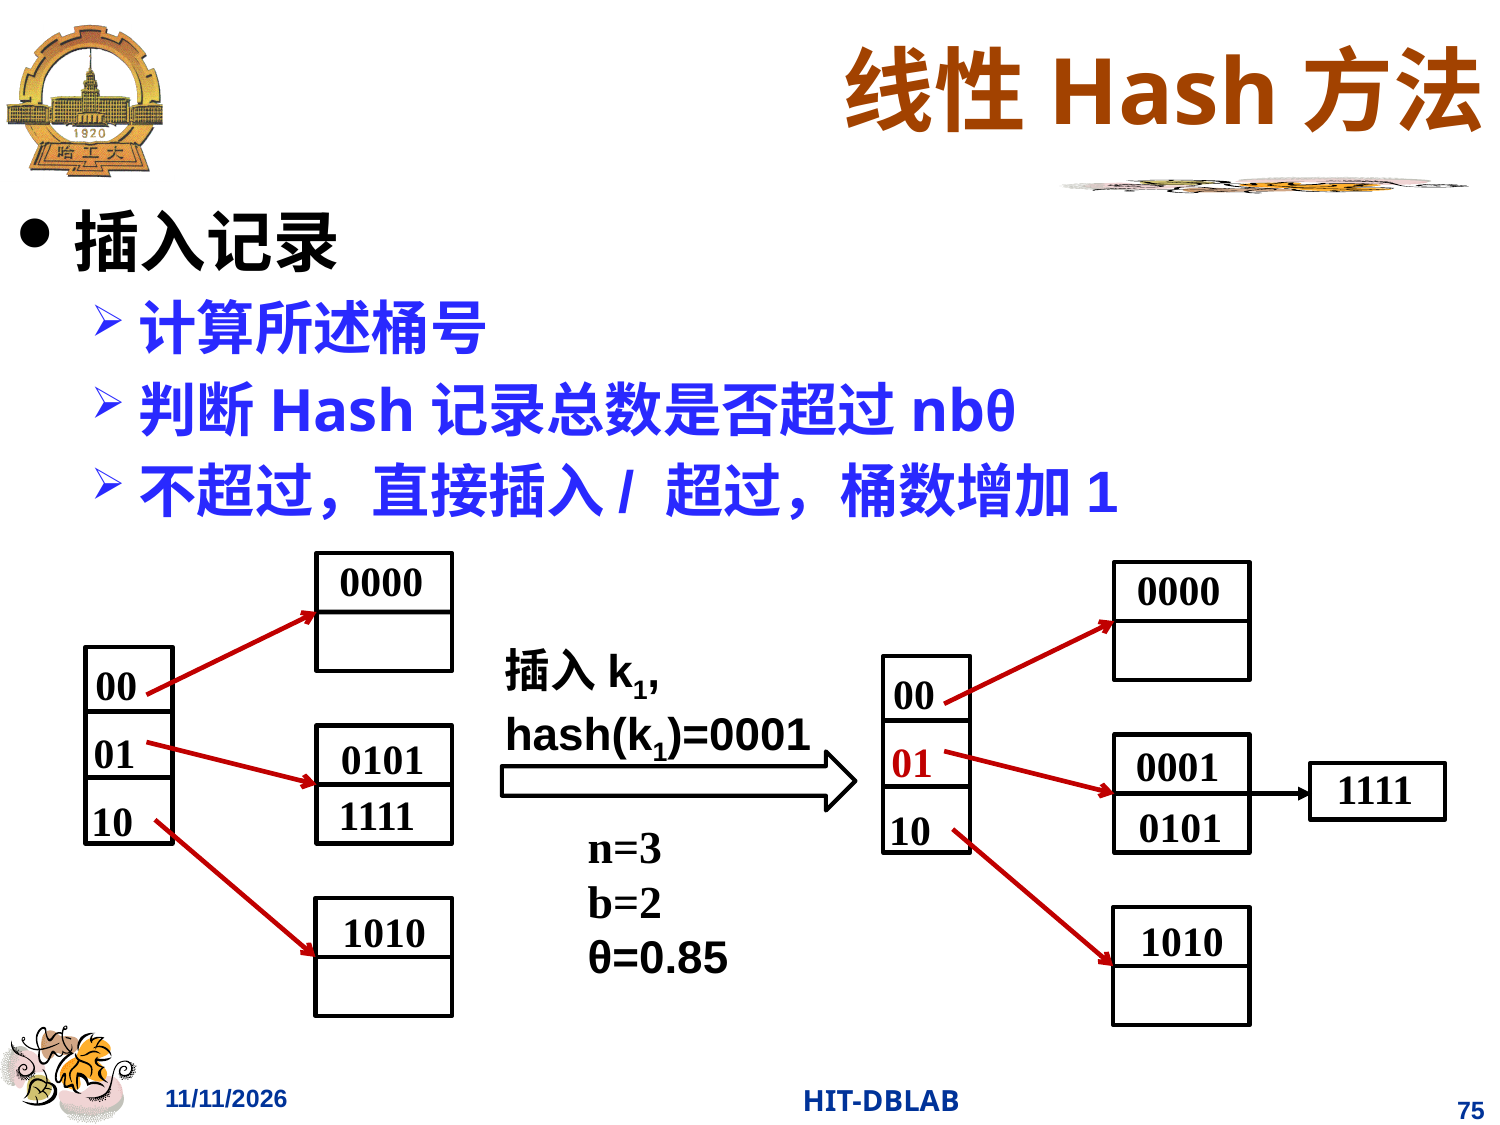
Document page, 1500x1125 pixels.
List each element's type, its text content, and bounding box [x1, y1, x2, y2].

picture [0, 24, 175, 182]
footer HIT-DBLAB [524, 1074, 1238, 1125]
list 插入记录 计算所述桶号 判断Hash记录总数是否超过nbθ 不超过，直接插入/ 超过，桶数增加1 [1, 191, 1492, 570]
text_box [76, 547, 460, 1017]
text_box n=3 b=2 θ=0.85 [572, 810, 744, 991]
title 线性Hash方法 [162, 0, 1500, 176]
slide_number 75 [1437, 1087, 1500, 1125]
text_box [499, 749, 858, 813]
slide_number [149, 1074, 413, 1125]
text_box 插入k1, hash(k1)=0001 [490, 634, 869, 775]
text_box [874, 556, 1446, 1026]
